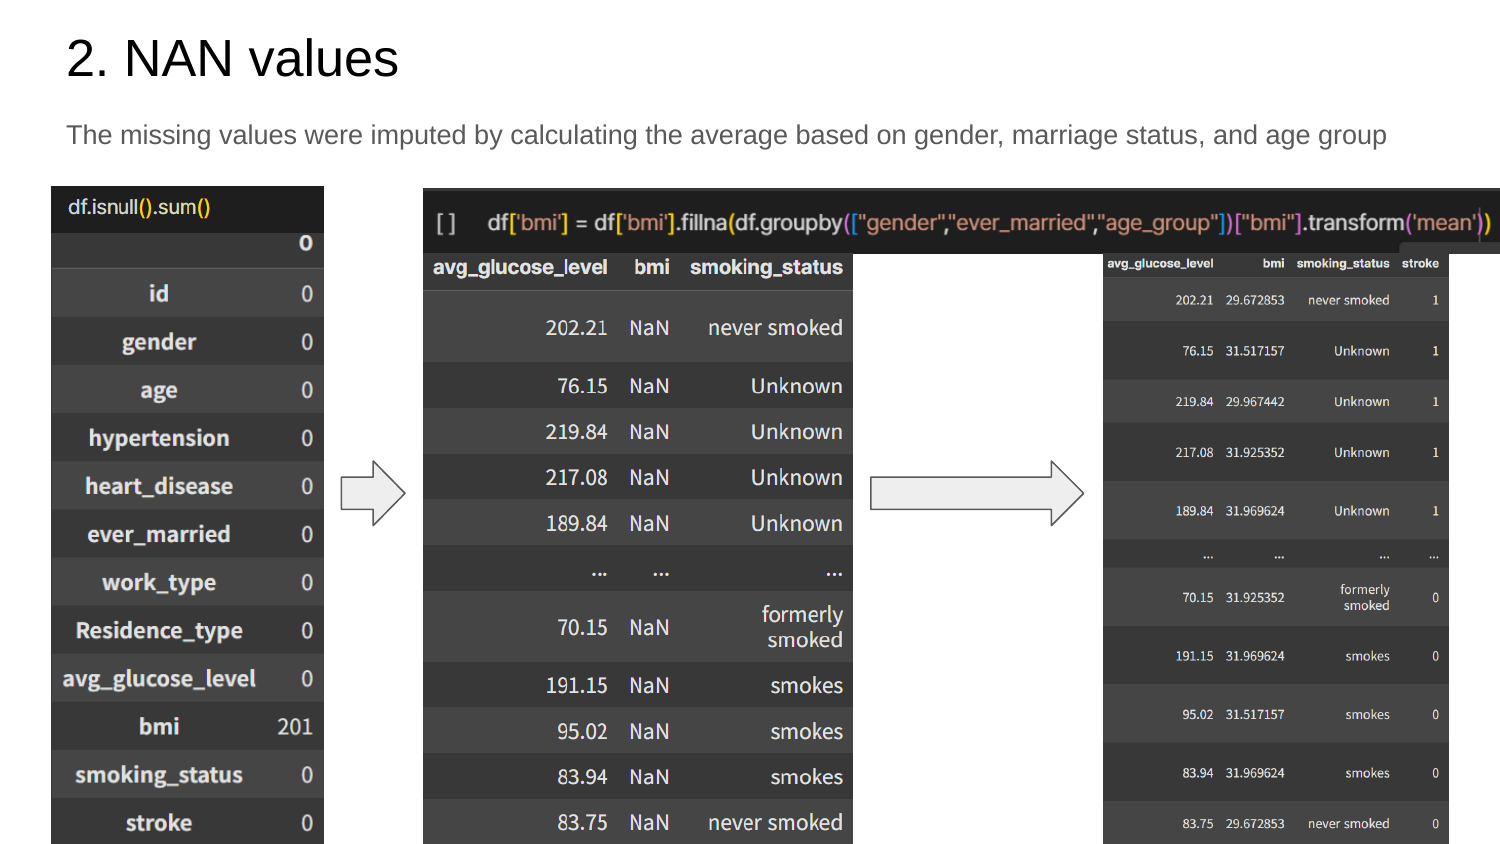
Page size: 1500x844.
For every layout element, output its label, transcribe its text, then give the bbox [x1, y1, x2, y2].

text_box [341, 460, 406, 526]
list The missing values were imputed by calculating the average based on gender, marriage status, and age group [51, 97, 1500, 746]
text_box [870, 460, 1084, 526]
title 2. NAN values [51, 0, 1449, 94]
picture [423, 188, 1500, 844]
picture [50, 185, 324, 844]
